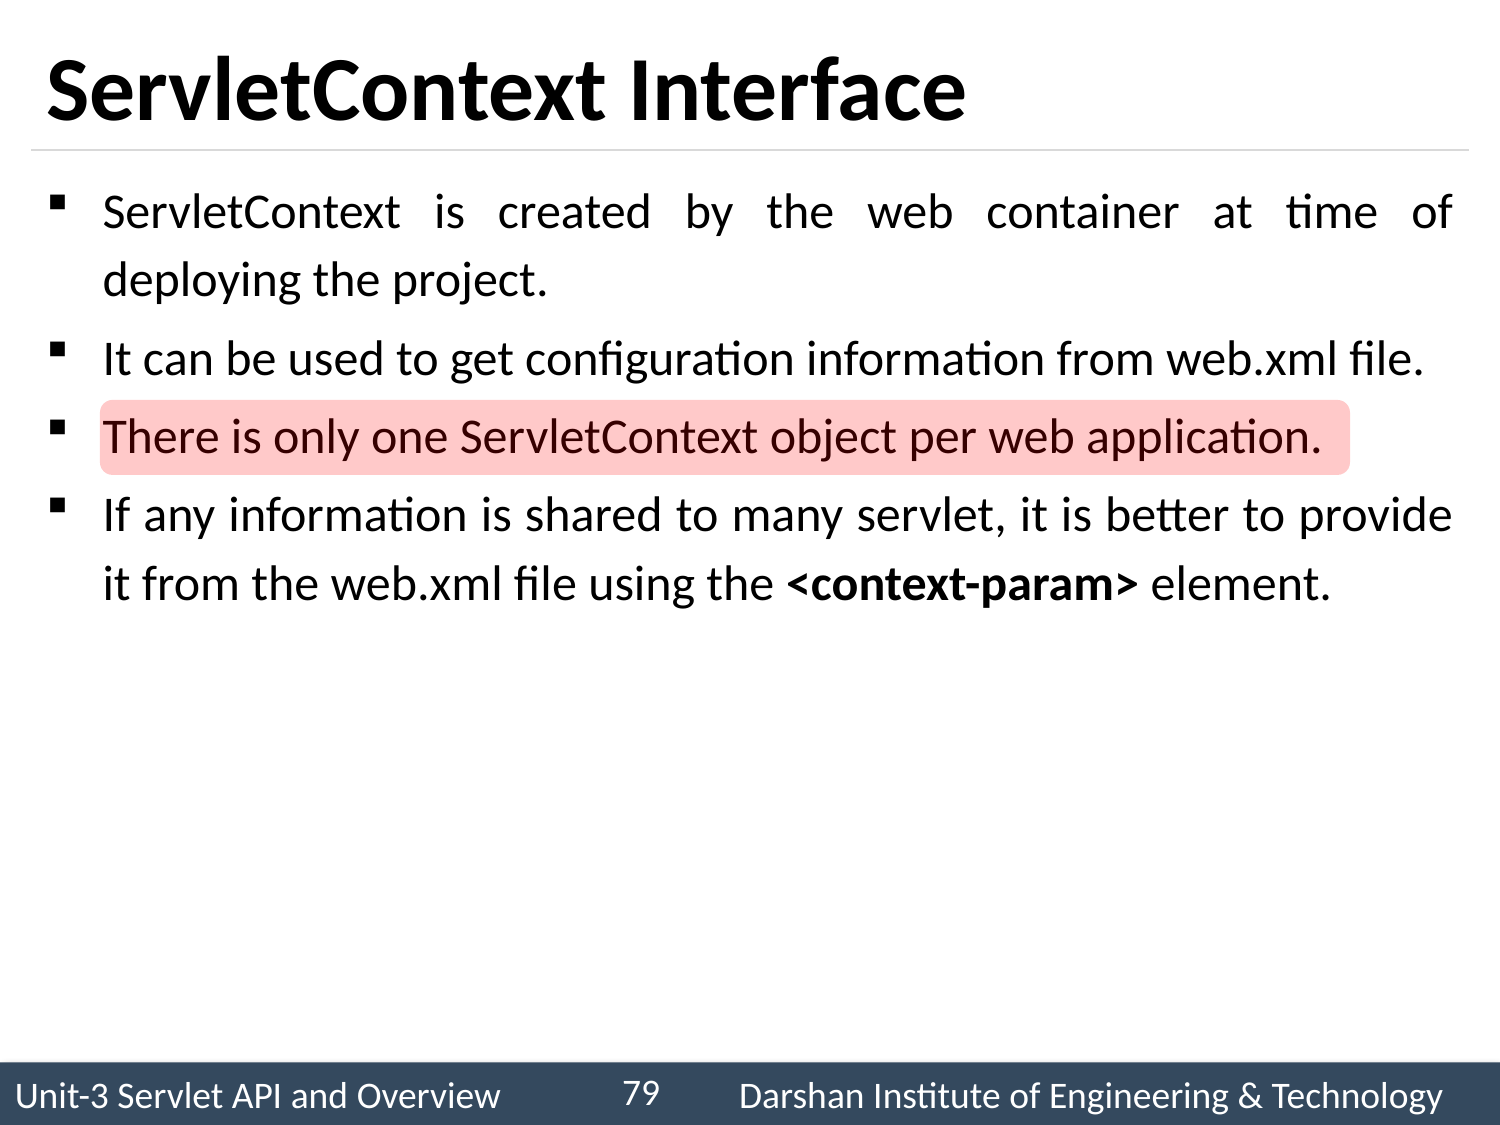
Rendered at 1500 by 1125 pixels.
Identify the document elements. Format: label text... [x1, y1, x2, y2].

list ServletContext is created by the web container at time of deploying the project. It can be used to get configuration information from web.xml file. There is only one ServletContext object per web application. If any information is shared to many servlet, it is better to provide it from the web.xml file using the <context-param> element. [31, 162, 1469, 1038]
slide_number 79 [575, 1060, 675, 1121]
text_box [97, 397, 1353, 478]
title ServletContext Interface [31, 17, 1469, 150]
